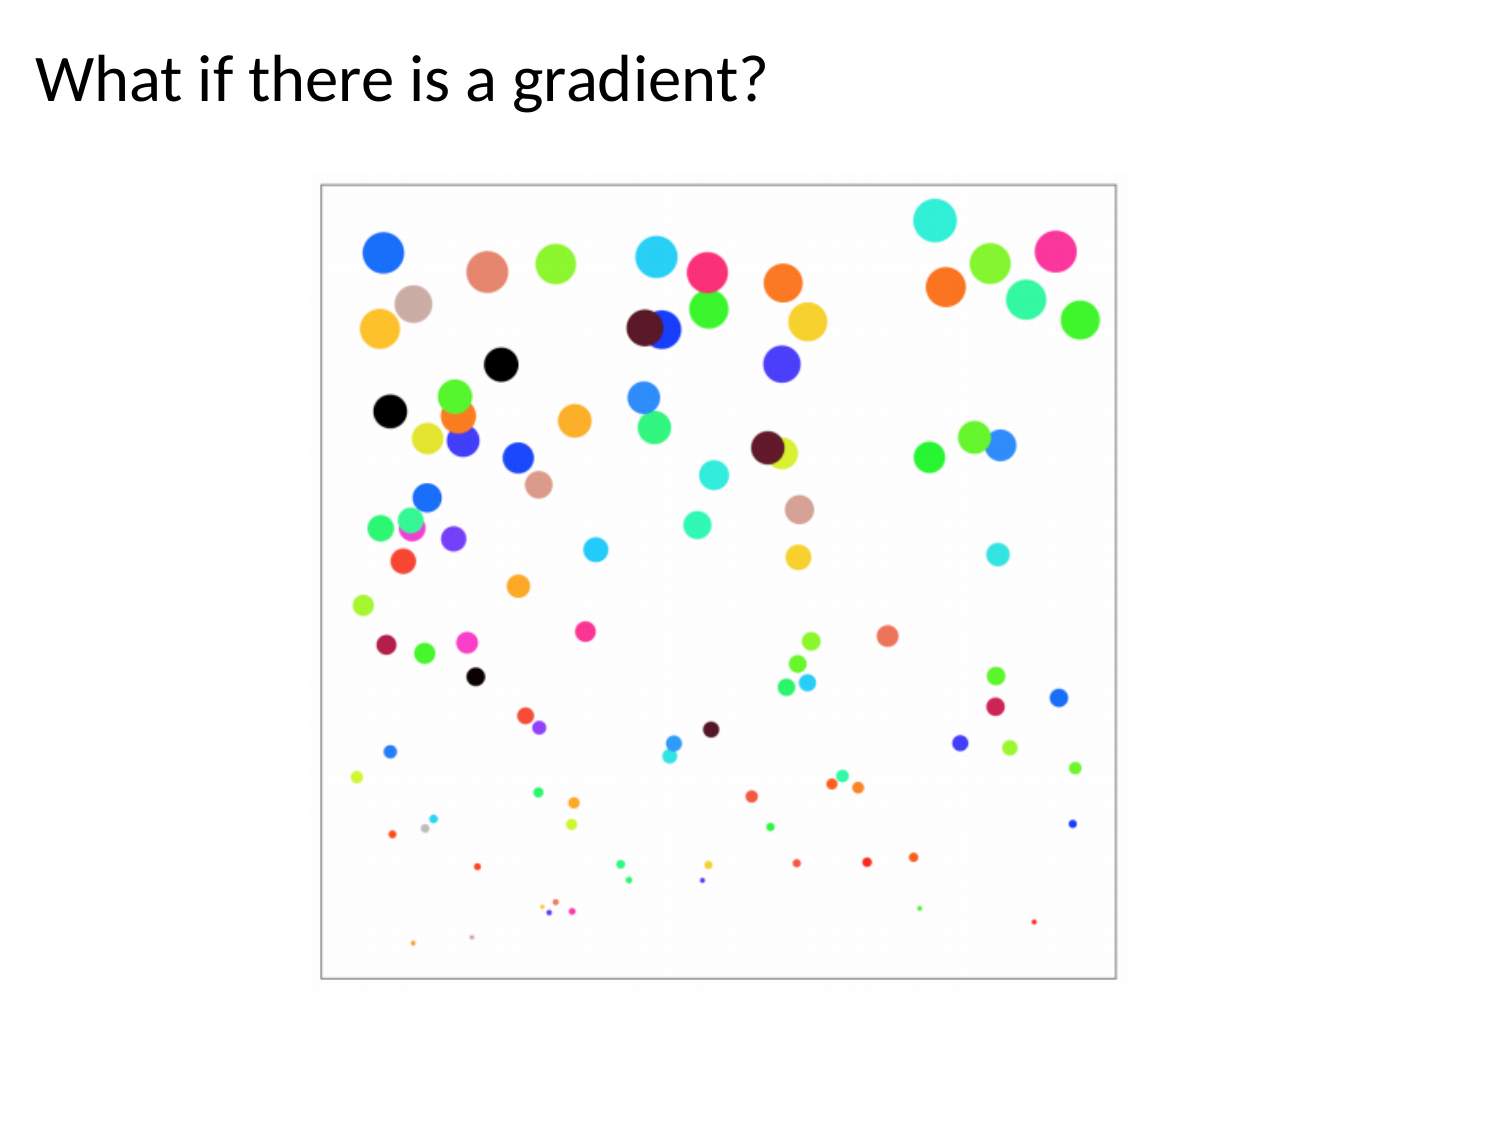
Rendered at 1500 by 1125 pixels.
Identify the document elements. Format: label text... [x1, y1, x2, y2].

picture [308, 174, 1129, 992]
text_box What if there is a gradient? [20, 26, 1038, 148]
